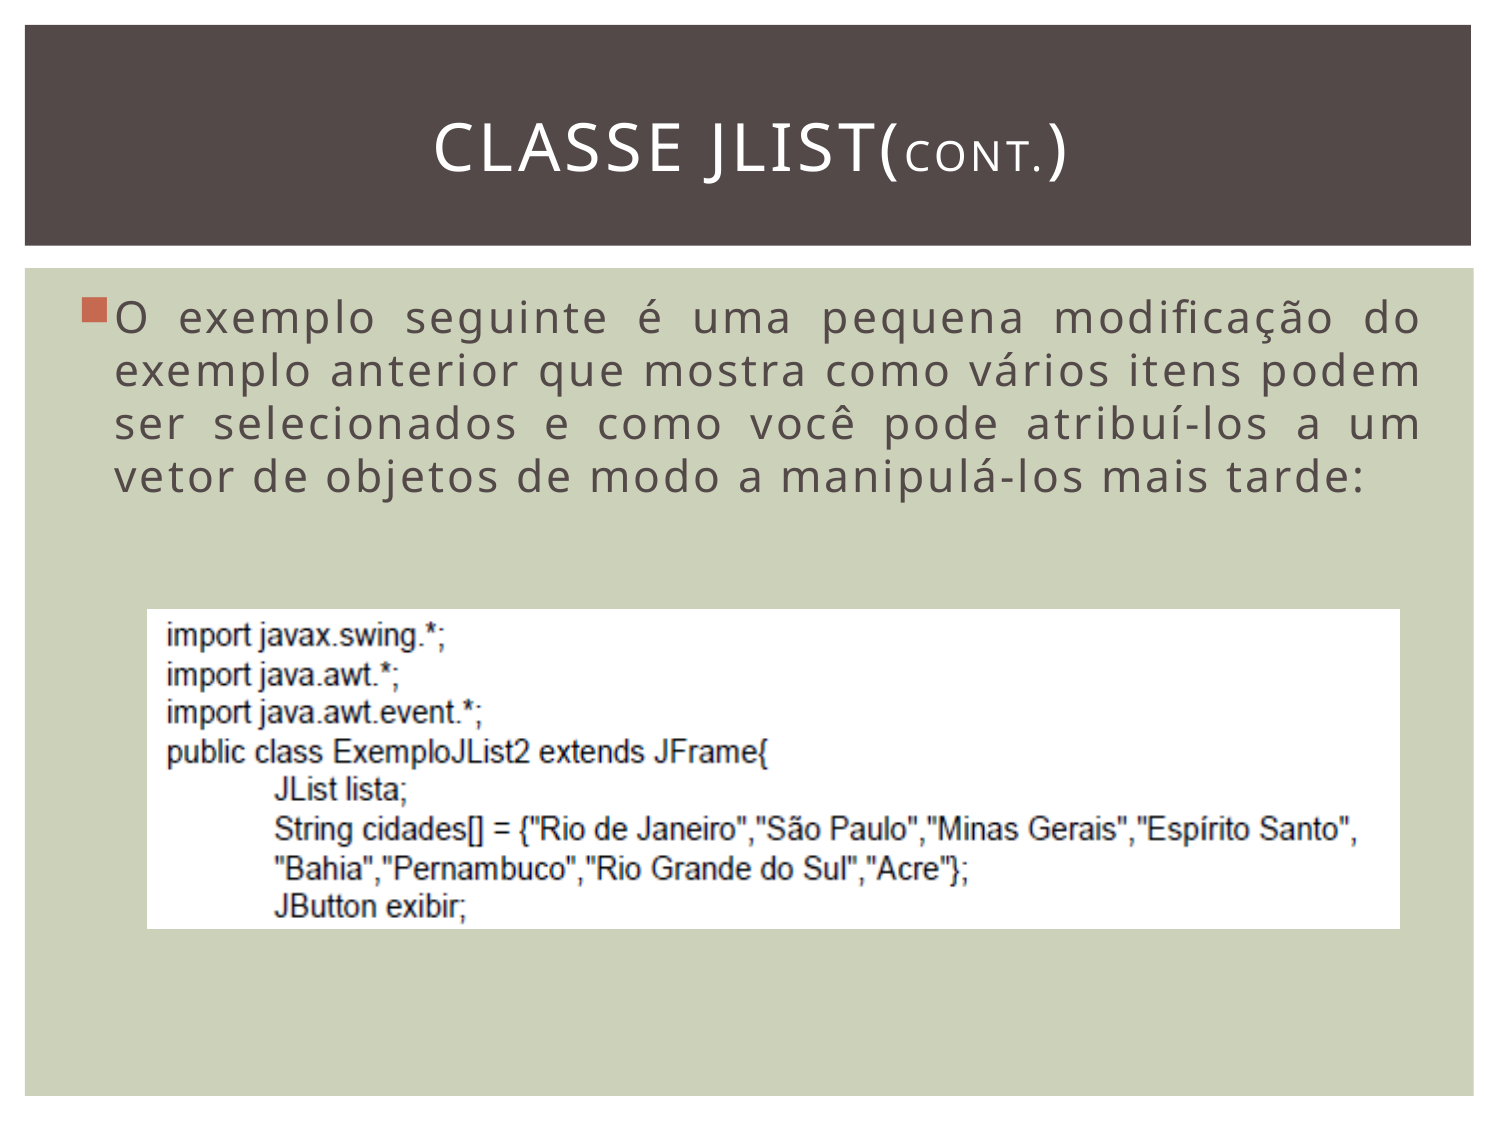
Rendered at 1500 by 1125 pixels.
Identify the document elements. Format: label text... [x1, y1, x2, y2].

title classe Jlist(cont.) [62, 58, 1438, 232]
list O exemplo seguinte é uma pequena modificação do exemplo anterior que mostra como vários itens podem ser selecionados e como você pode atribuí-los a um vetor de objetos de modo a manipulá-los mais tarde: [62, 281, 1442, 563]
picture [147, 609, 1400, 929]
